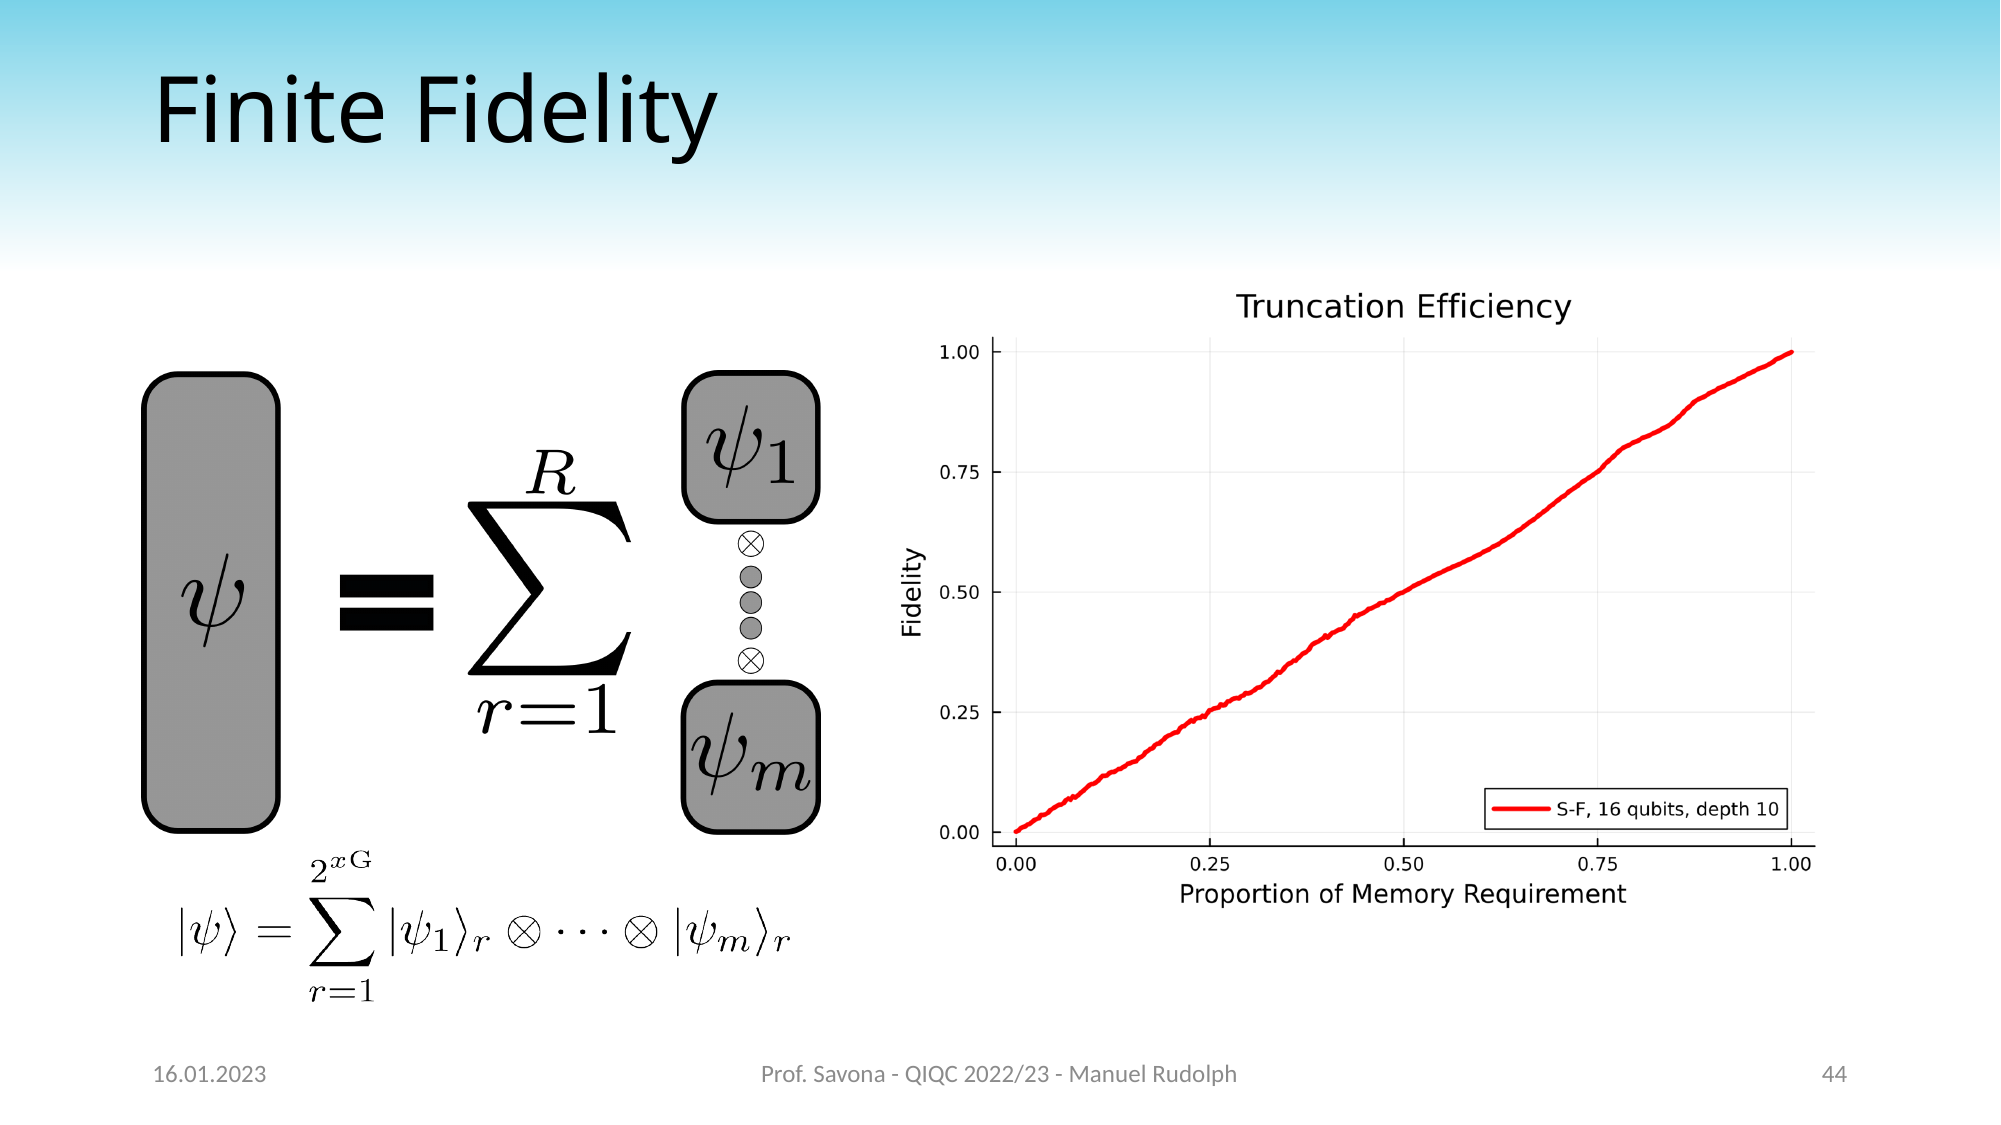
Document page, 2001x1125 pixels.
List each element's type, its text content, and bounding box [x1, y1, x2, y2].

footer Prof. Savona - QIQC 2022/23 - Manuel Rudolph [662, 1042, 1338, 1103]
title Finite Fidelity [137, 3, 1863, 222]
picture [180, 849, 790, 1002]
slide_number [137, 1042, 588, 1103]
picture [141, 370, 822, 835]
slide_number 44 [1412, 1042, 1863, 1103]
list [895, 289, 1833, 915]
